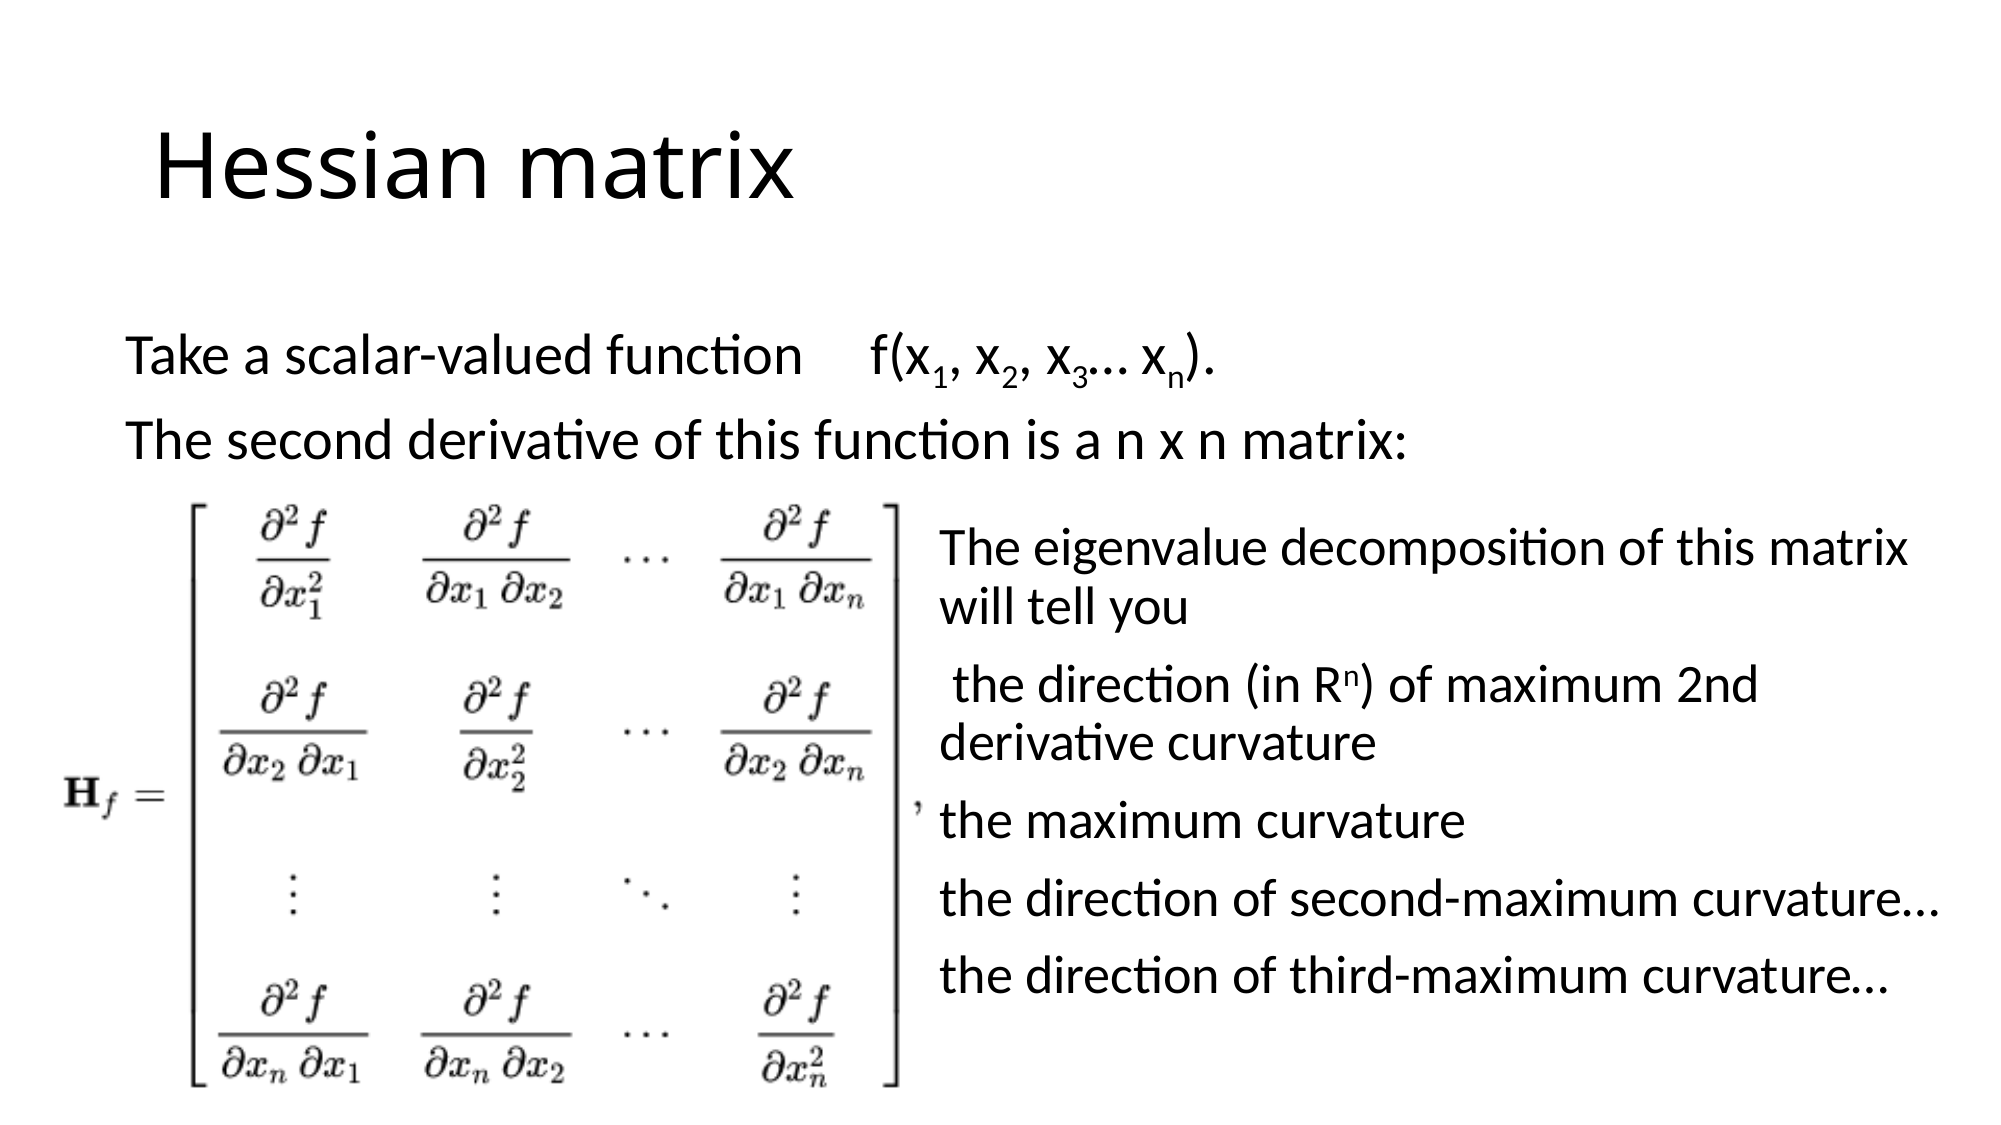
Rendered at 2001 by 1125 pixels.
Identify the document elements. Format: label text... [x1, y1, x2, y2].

list Take a scalar-valued function f(x1, x2, x3… xn). The second derivative of this function is a n x n matrix: [110, 309, 1863, 511]
title Hessian matrix [137, 59, 1958, 278]
text_box The eigenvalue decomposition of this matrix will tell you the direction (in Rn) of maximum 2nd derivative curvature the maximum curvature the direction of second-maximum curvature… the direction of third-maximum curvature… [925, 511, 1973, 1096]
picture [0, 459, 925, 1096]
